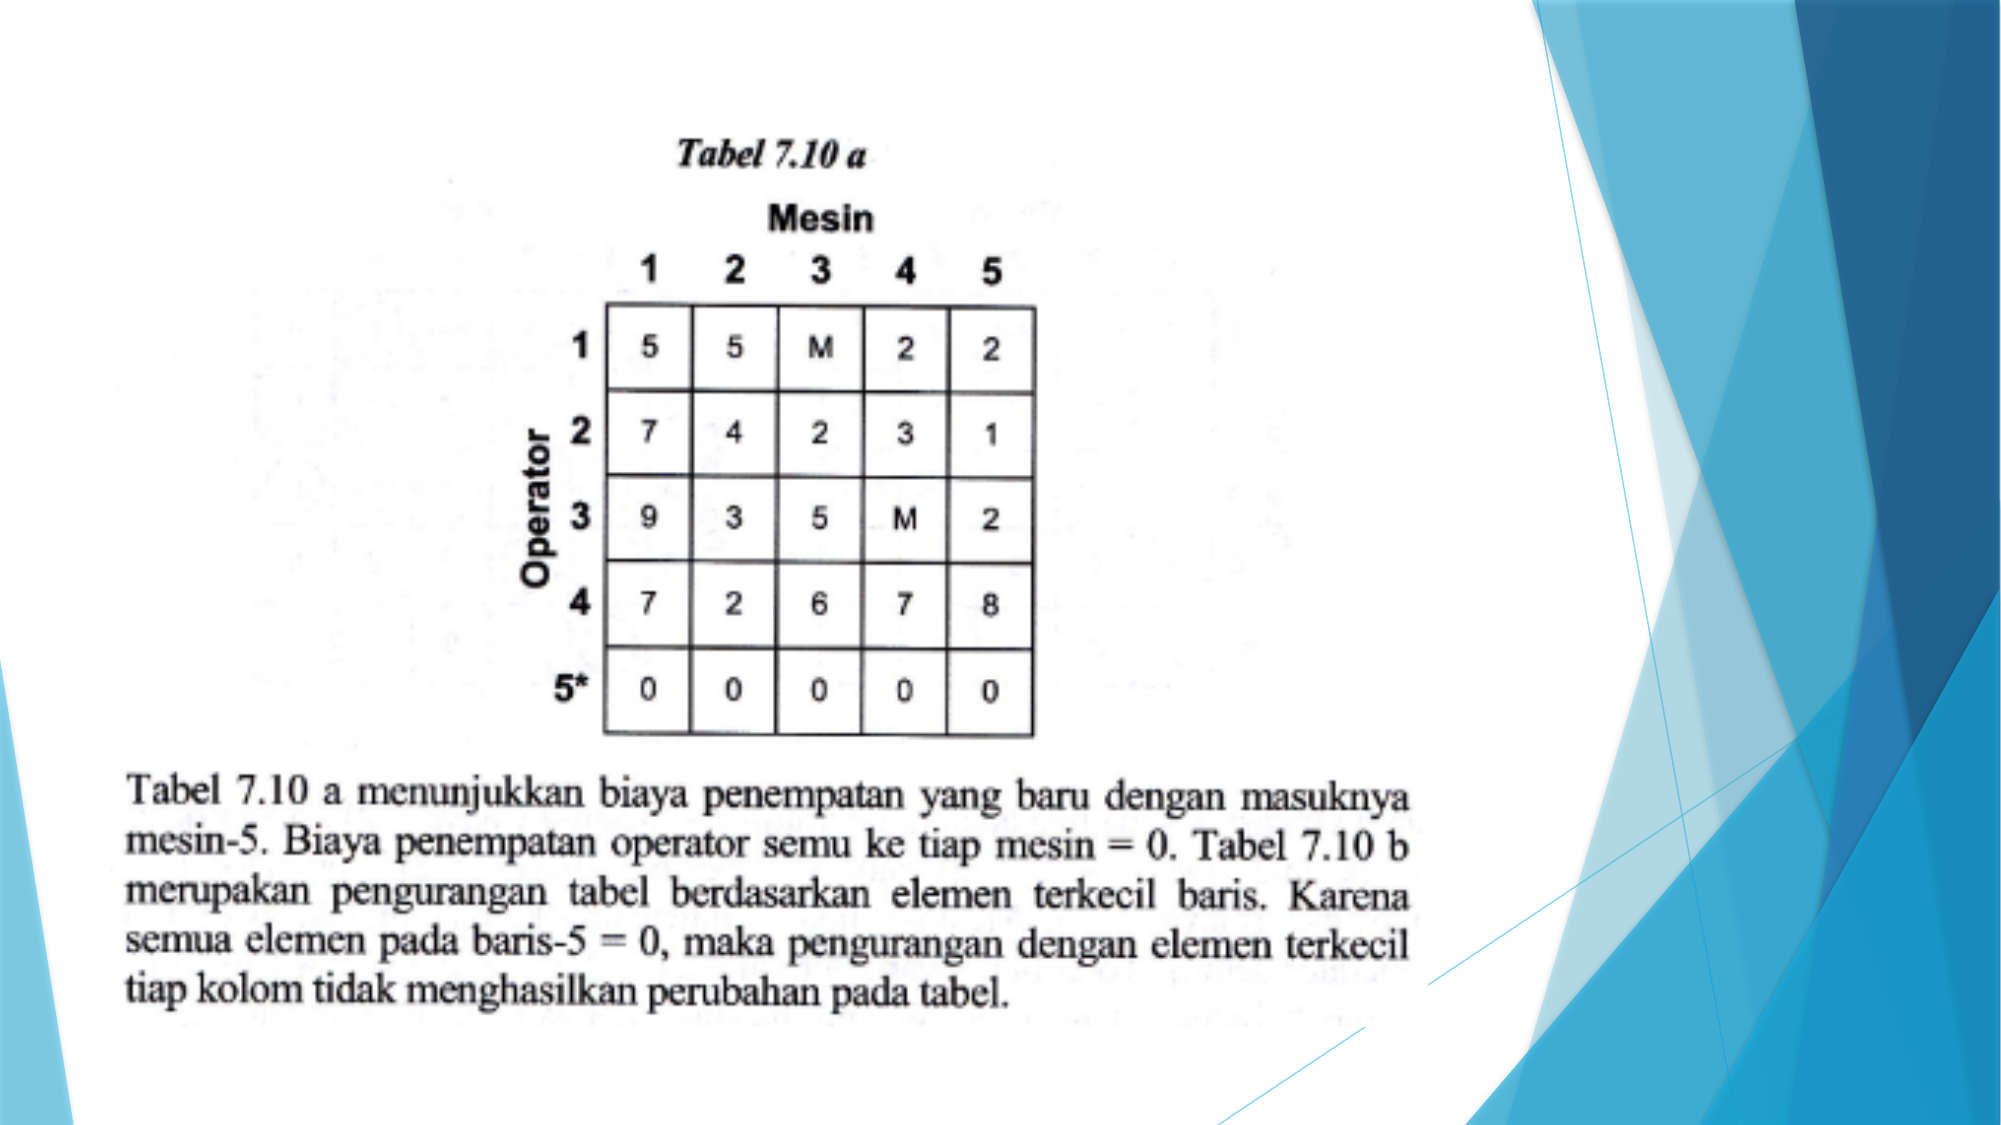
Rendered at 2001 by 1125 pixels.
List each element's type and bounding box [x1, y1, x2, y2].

picture [110, 122, 1429, 1027]
